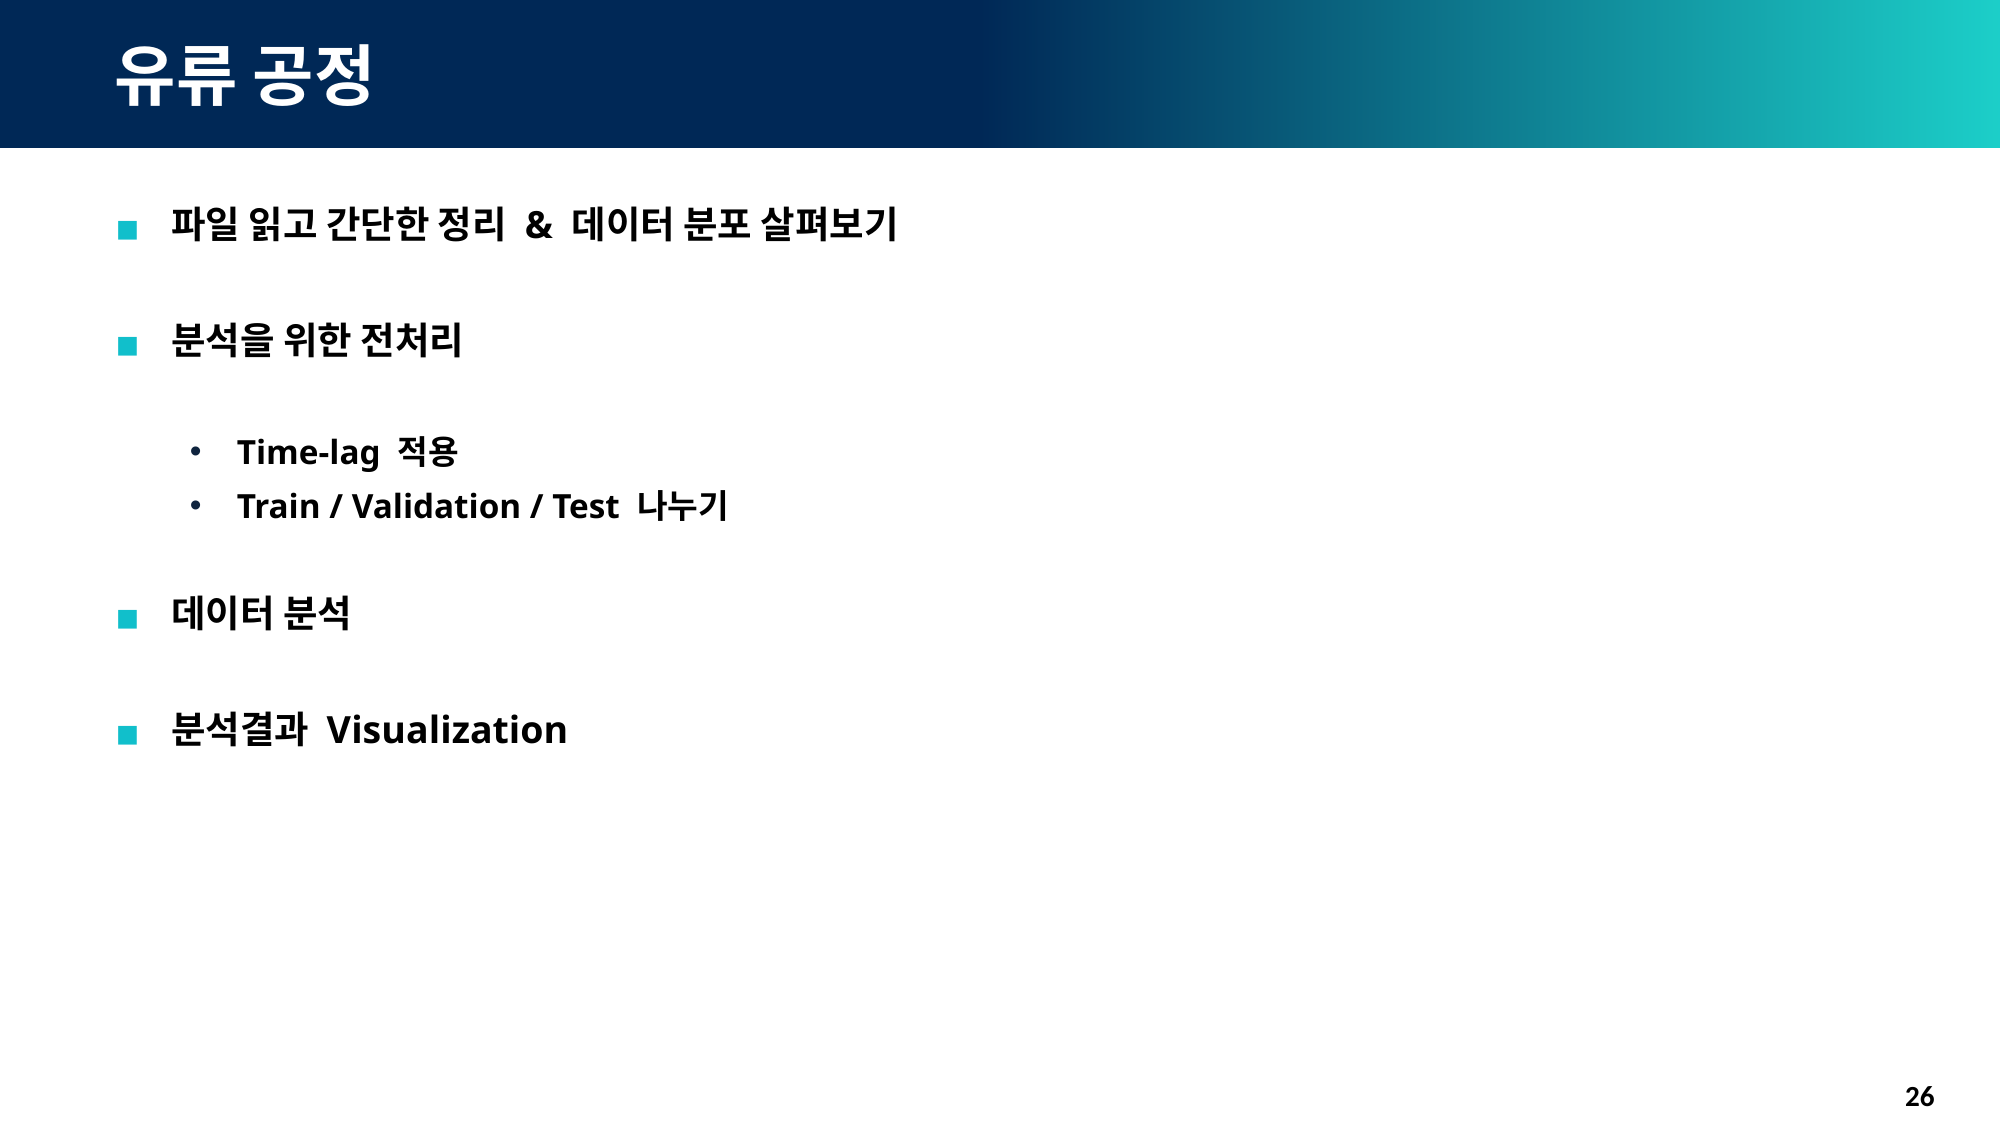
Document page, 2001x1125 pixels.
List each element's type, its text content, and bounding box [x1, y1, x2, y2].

title 유류 공정 [99, 0, 1900, 148]
slide_number 26 [1514, 1065, 1950, 1125]
list 파일 읽고 간단한 정리 & 데이터 분포 살펴보기 분석을 위한 전처리 Time-lag 적용 Train / Validation / Test 나누기 데이터 분석 분석결과 Visualization [99, 184, 1900, 1024]
